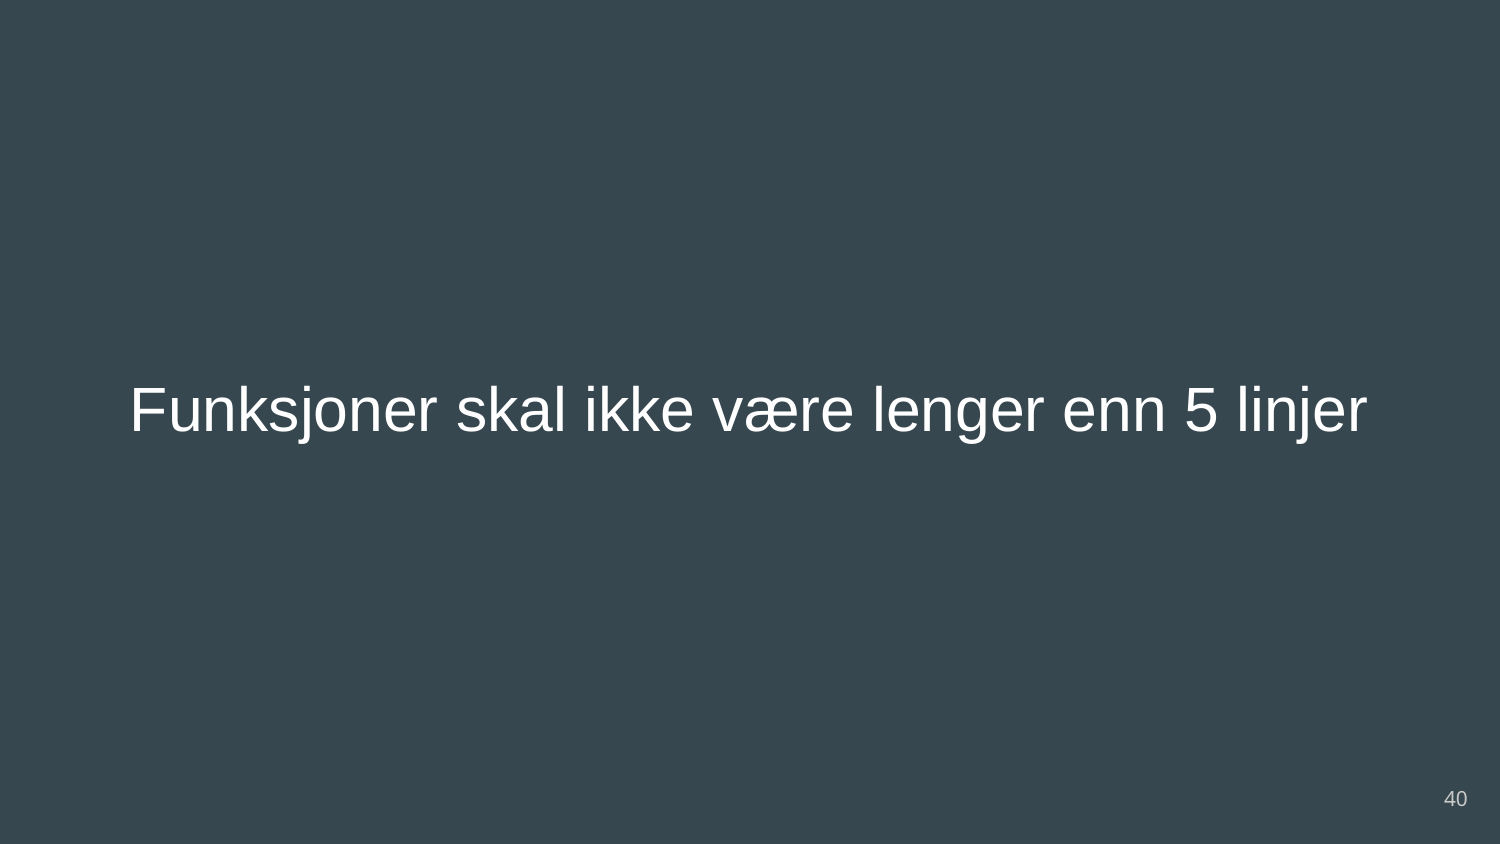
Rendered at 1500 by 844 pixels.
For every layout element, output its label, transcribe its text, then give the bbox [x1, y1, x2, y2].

list Funksjoner skal ikke være lenger enn 5 linjer [51, 63, 1449, 750]
slide_number ‹#› [1392, 767, 1483, 833]
